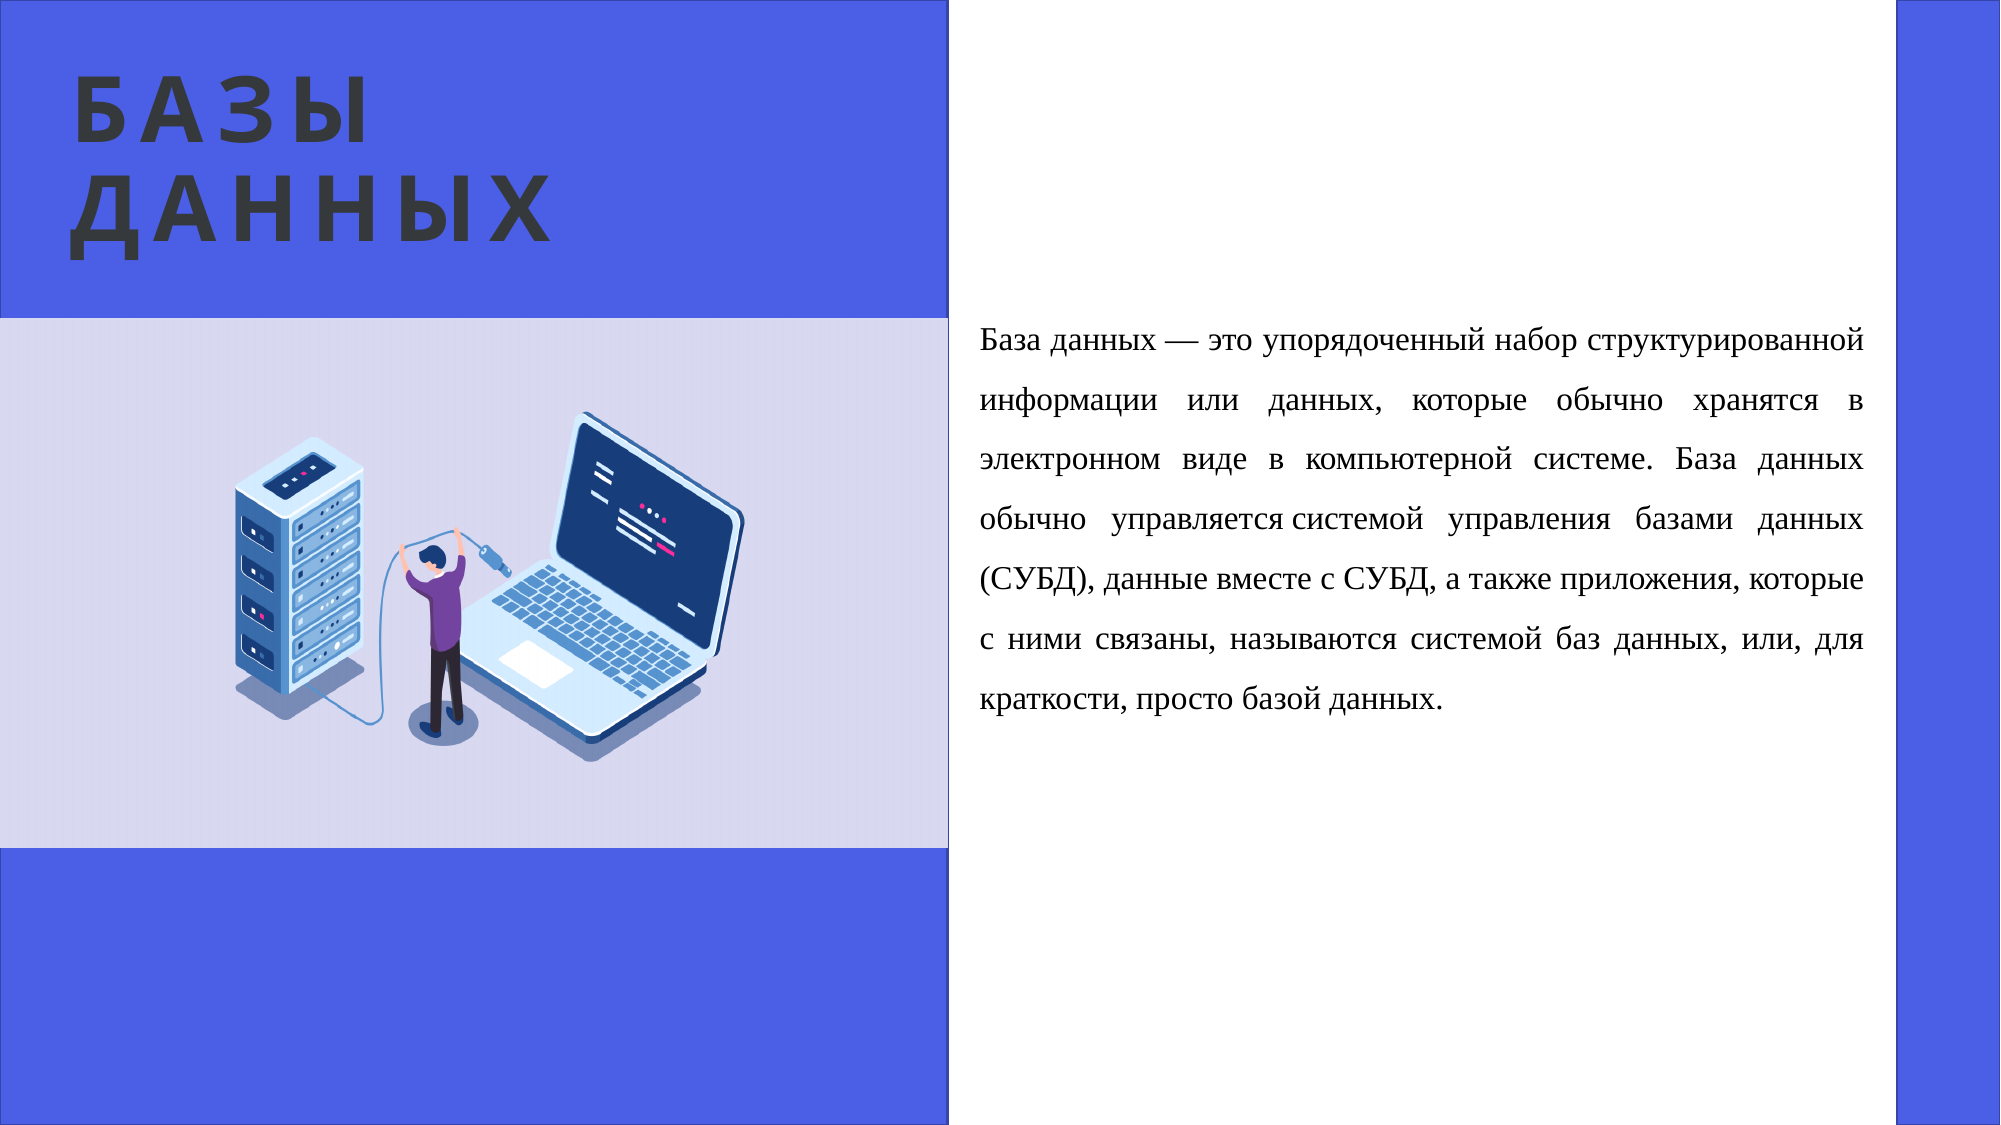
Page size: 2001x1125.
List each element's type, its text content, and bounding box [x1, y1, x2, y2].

text_box [0, 0, 949, 1125]
title Базы данных [70, 56, 729, 262]
text_box [1896, 0, 2000, 1125]
list База данных — это упорядоченный набор структурированной информации или данных, которые обычно хранятся в электронном виде в компьютерной системе. База данных обычно управляется системой управления базами данных (СУБД), данные вместе с СУБД, а также приложения, которые с ними связаны, называются системой баз данных, или, для краткости, просто базой данных. [979, 296, 1866, 848]
picture [0, 318, 948, 848]
